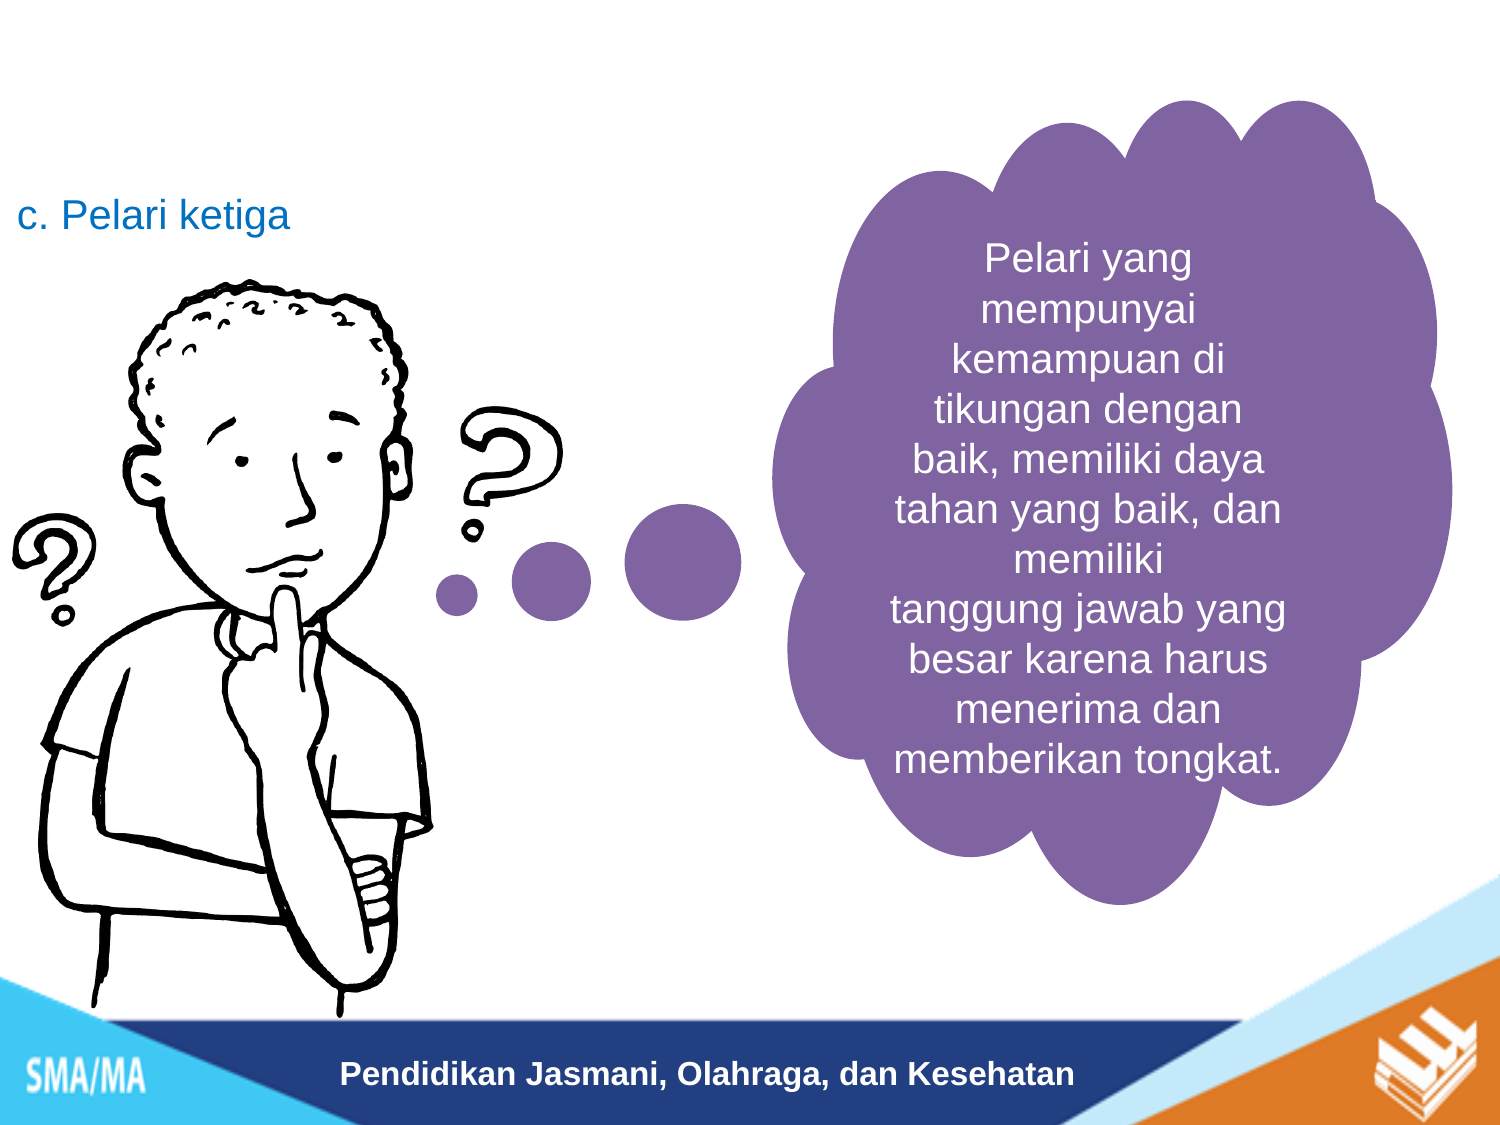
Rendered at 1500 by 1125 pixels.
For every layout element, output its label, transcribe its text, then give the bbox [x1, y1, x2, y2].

text_box Pelari yang mempunyai kemampuan di tikungan dengan baik, memiliki daya tahan yang baik, dan memiliki tanggung jawab yang besar karena harus menerima dan memberikan tongkat. [772, 100, 1453, 873]
picture [0, 279, 1500, 1125]
text_box c. Pelari ketiga [0, 173, 377, 252]
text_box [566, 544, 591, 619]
text_box Pelari yang mempunyai kemampuan di tikungan dengan baik, memiliki daya tahan yang baik, dan memiliki tanggung jawab yang besar karena harus menerima dan memberikan tongkat. [624, 504, 742, 621]
